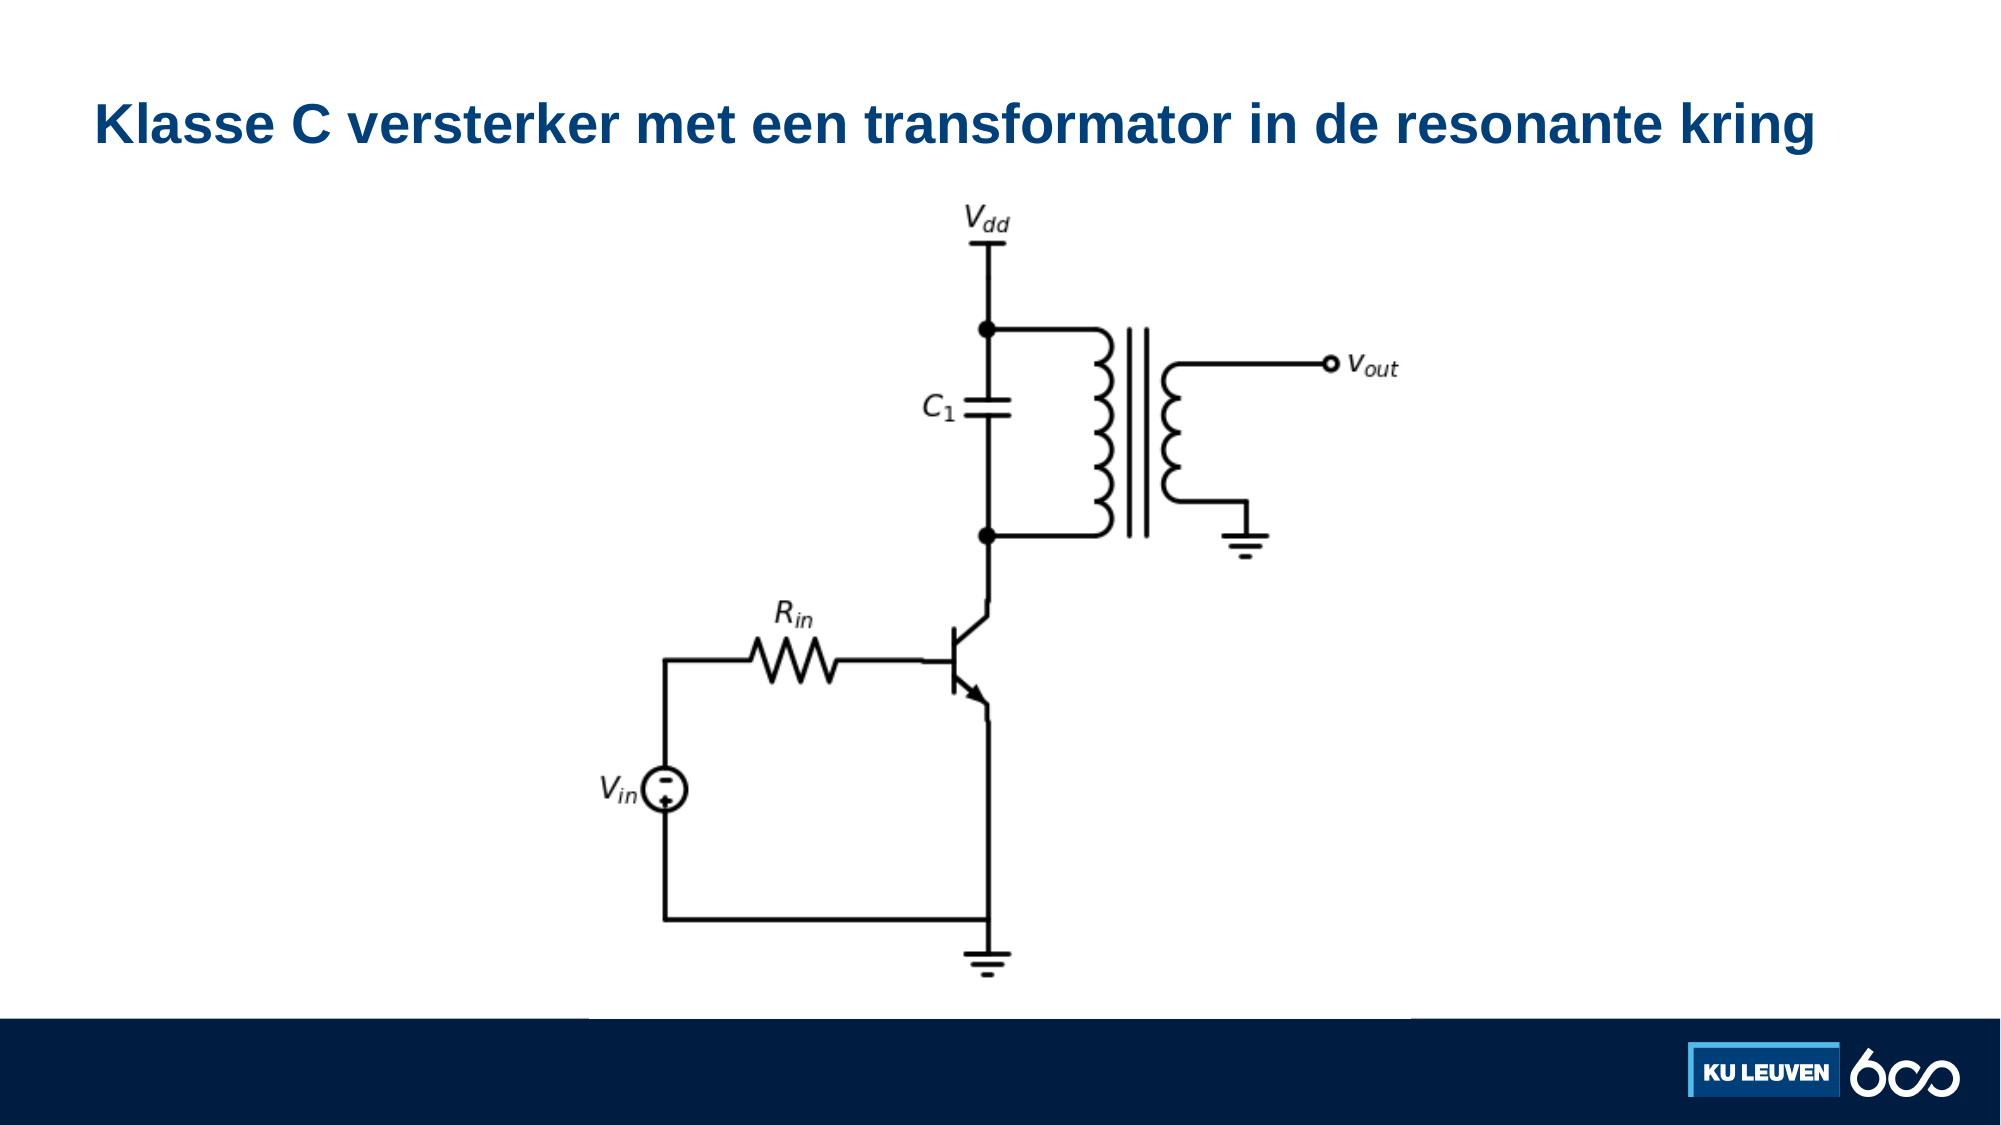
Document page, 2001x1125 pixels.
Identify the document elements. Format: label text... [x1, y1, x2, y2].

picture [1688, 1042, 1960, 1097]
picture [589, 193, 1411, 1019]
title Klasse C versterker met een transformator in de resonante kring [94, 94, 1900, 186]
